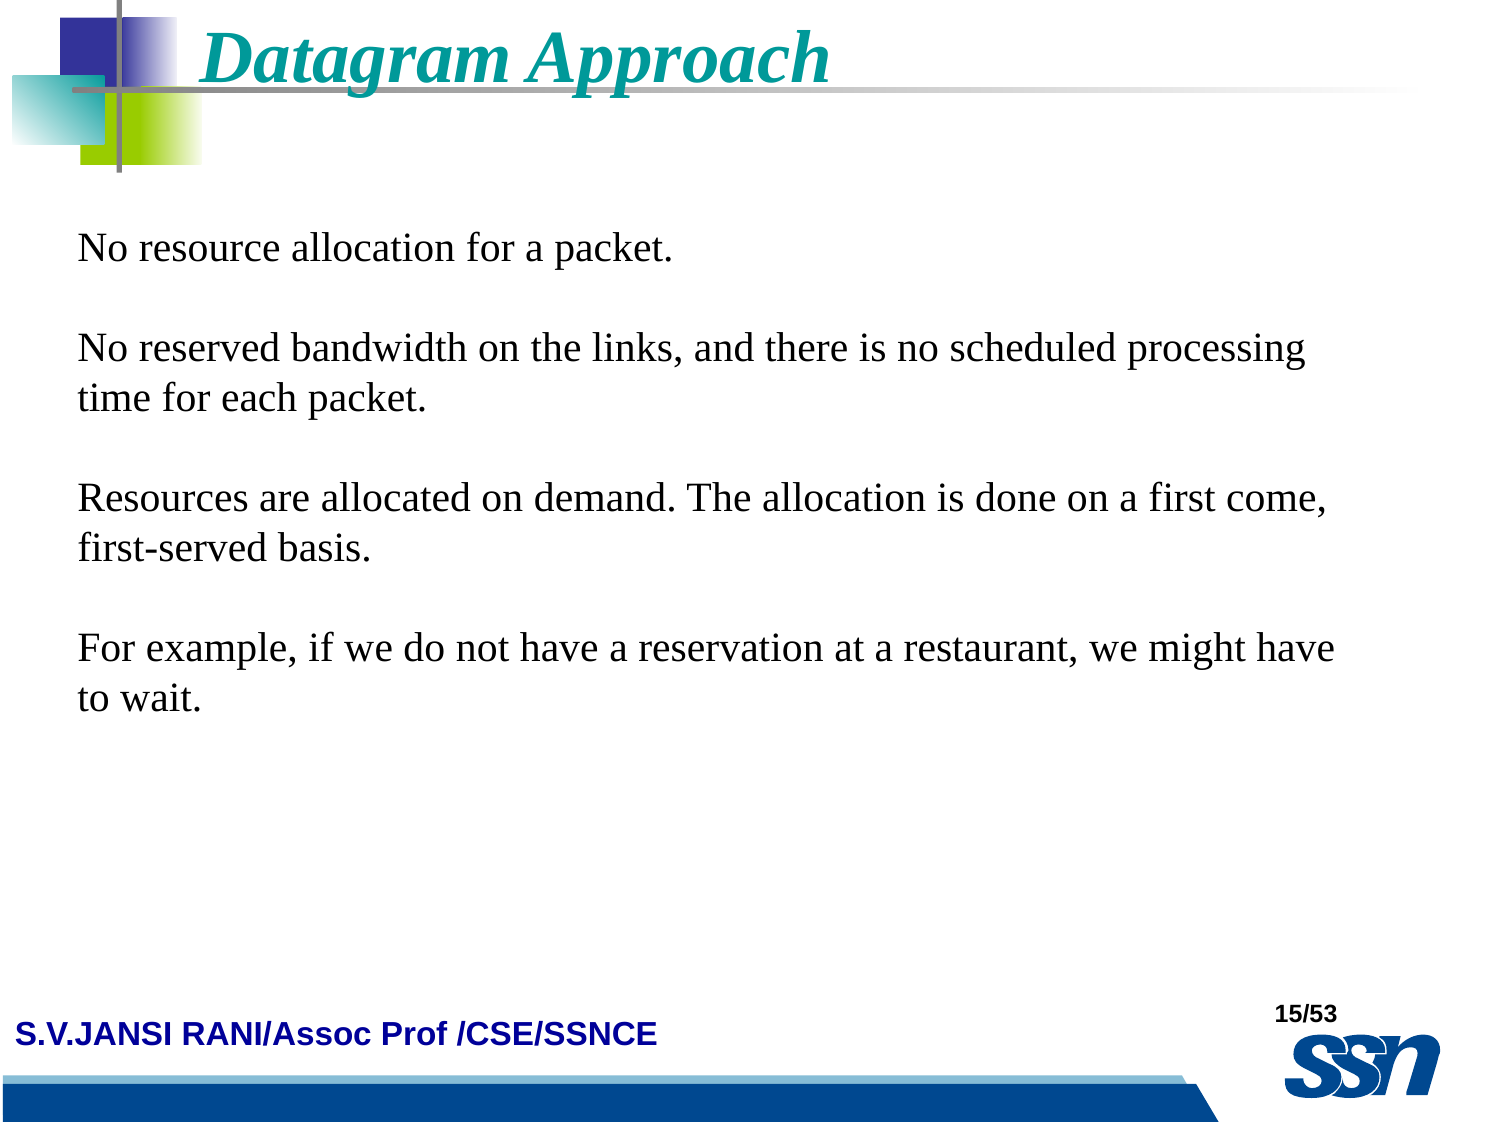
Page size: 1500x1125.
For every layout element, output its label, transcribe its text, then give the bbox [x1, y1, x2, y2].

text_box [116, 93, 122, 173]
text_box [122, 17, 177, 86]
text_box [72, 87, 184, 93]
text_box [80, 93, 116, 165]
text_box [116, 0, 122, 87]
text_box No resource allocation for a packet. No reserved bandwidth on the links, and there is no scheduled processing time for each packet. Resources are allocated on demand. The allocation is done on a first come, first-served basis. For example, if we do not have a reservation at a restaurant, we might have to wait. [62, 212, 1363, 728]
text_box Datagram Approach [184, 0, 848, 105]
text_box [141, 93, 202, 165]
text_box [848, 87, 1423, 93]
text_box [60, 17, 116, 86]
text_box [122, 93, 141, 165]
text_box [12, 75, 105, 145]
